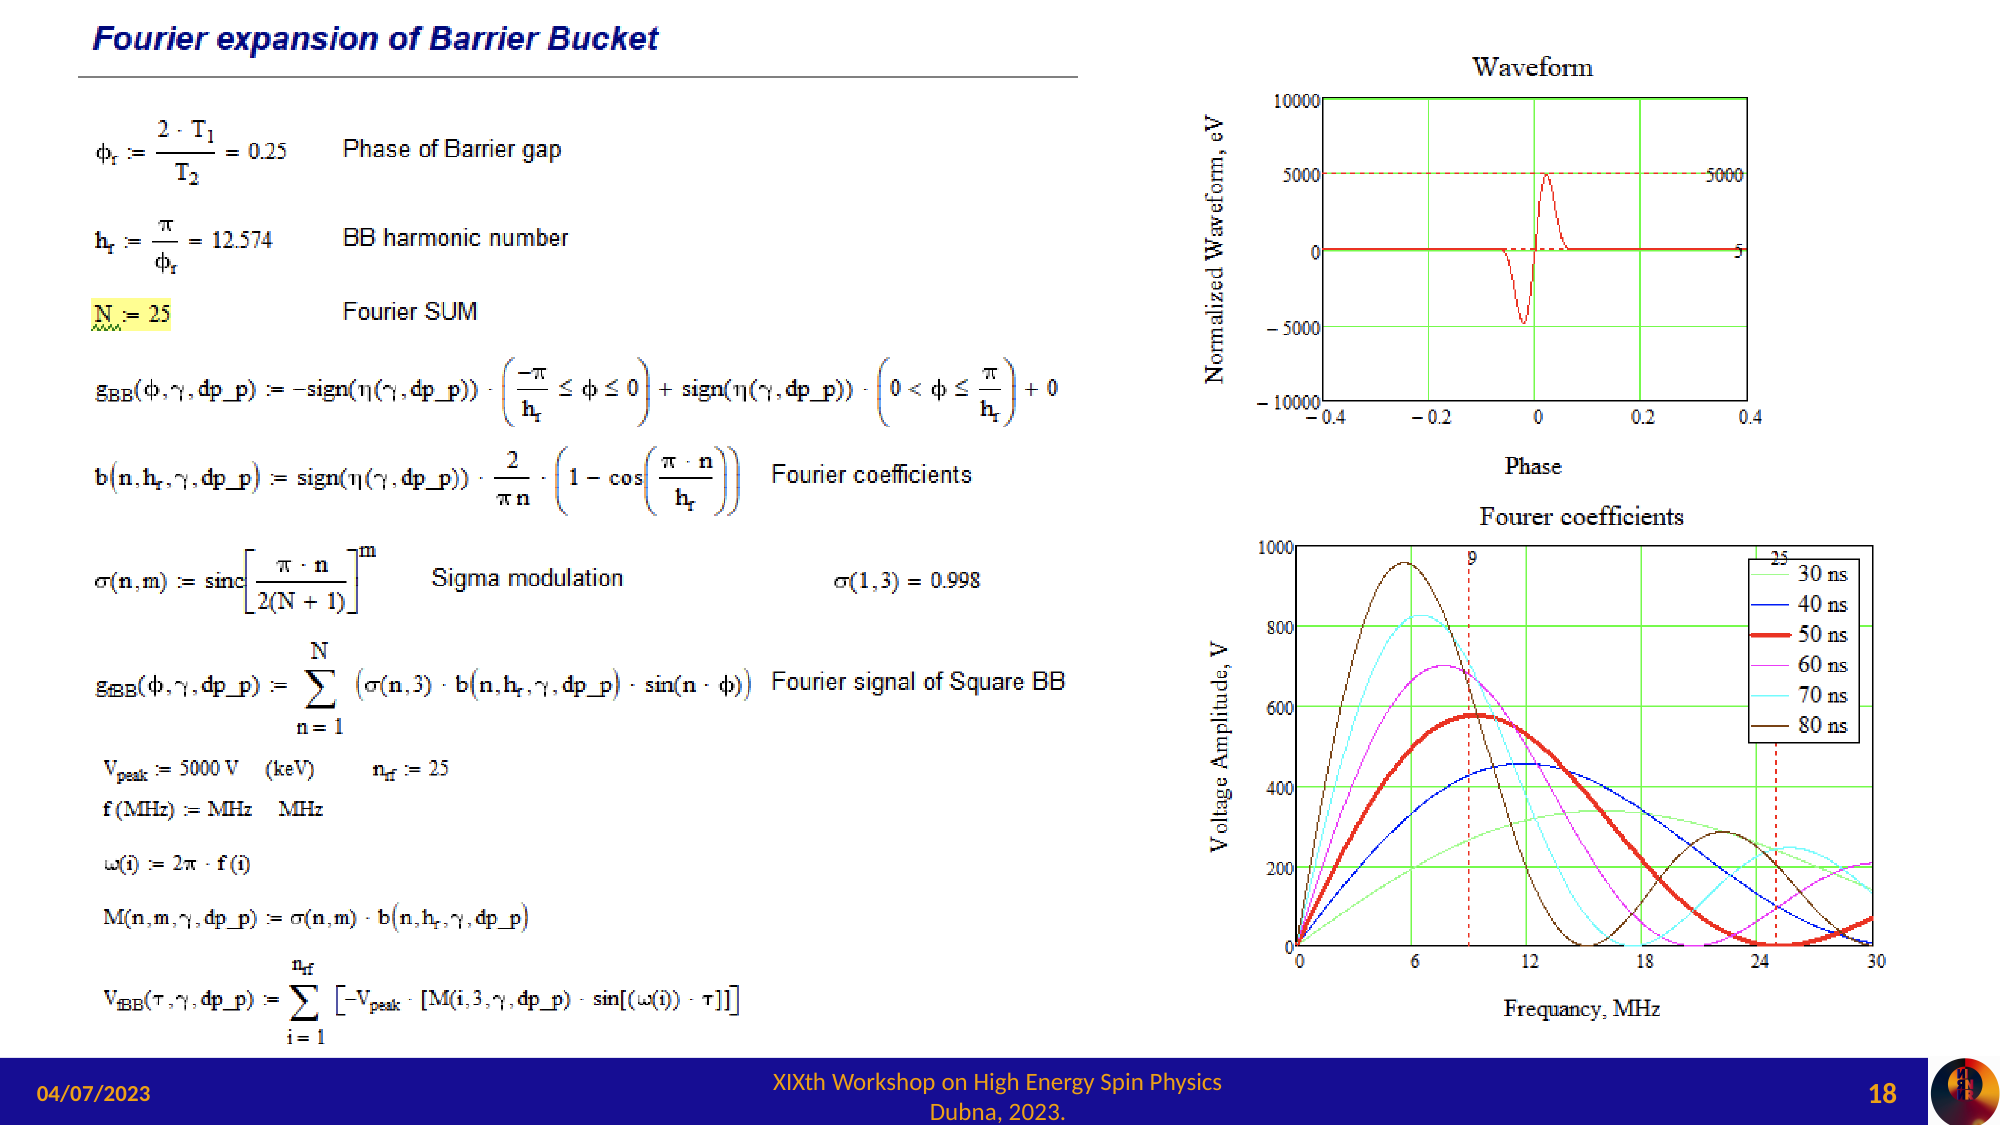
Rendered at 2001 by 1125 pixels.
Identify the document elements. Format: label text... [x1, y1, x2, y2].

picture [78, 9, 1078, 1054]
text_box XIXth Workshop on High Energy Spin Physics Dubna, 2023. [0, 1057, 1927, 1125]
picture [1927, 1056, 2000, 1125]
picture [1189, 49, 1905, 1034]
